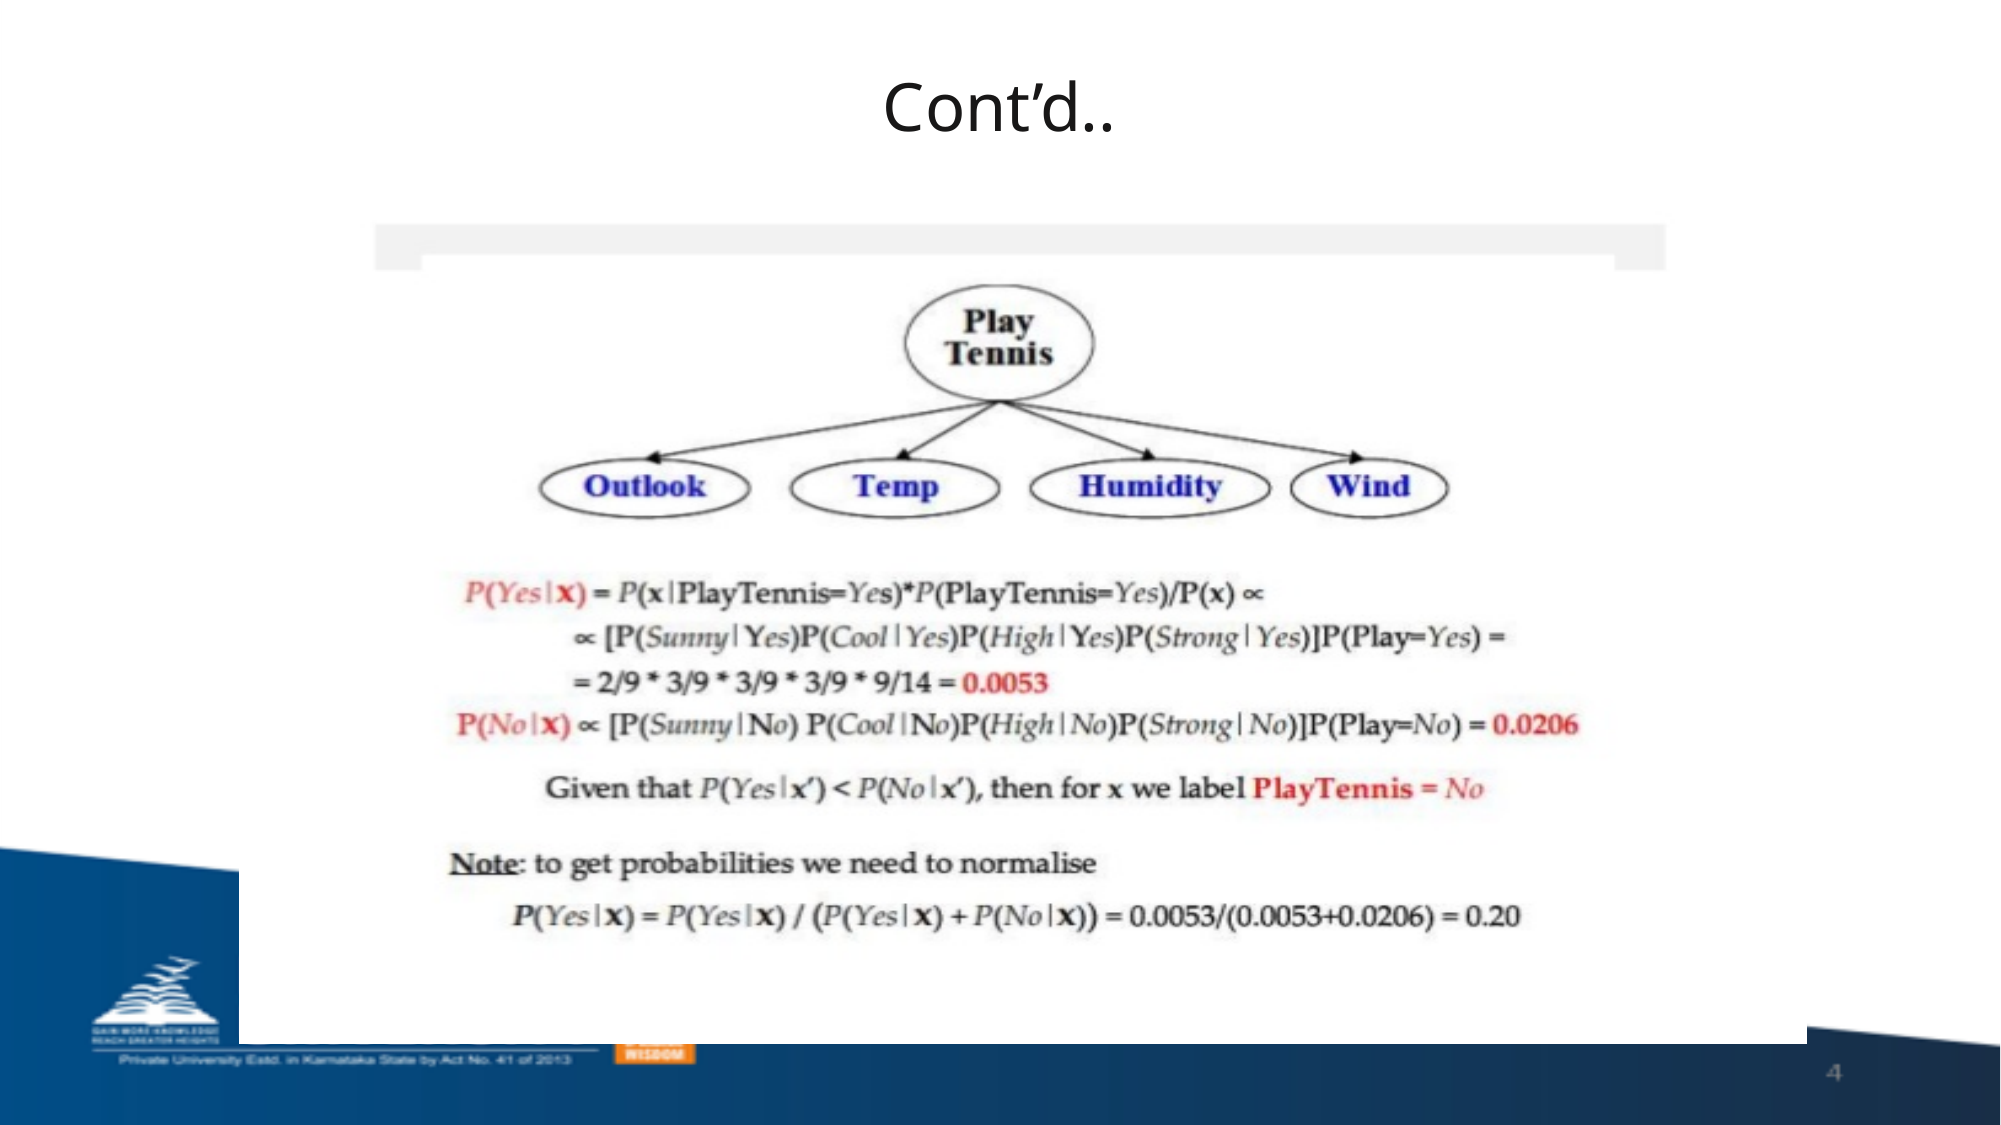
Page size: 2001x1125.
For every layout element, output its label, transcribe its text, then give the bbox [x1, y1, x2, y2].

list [239, 184, 1807, 1044]
picture [0, 0, 2001, 1125]
title Cont’d.. [137, 59, 1863, 161]
